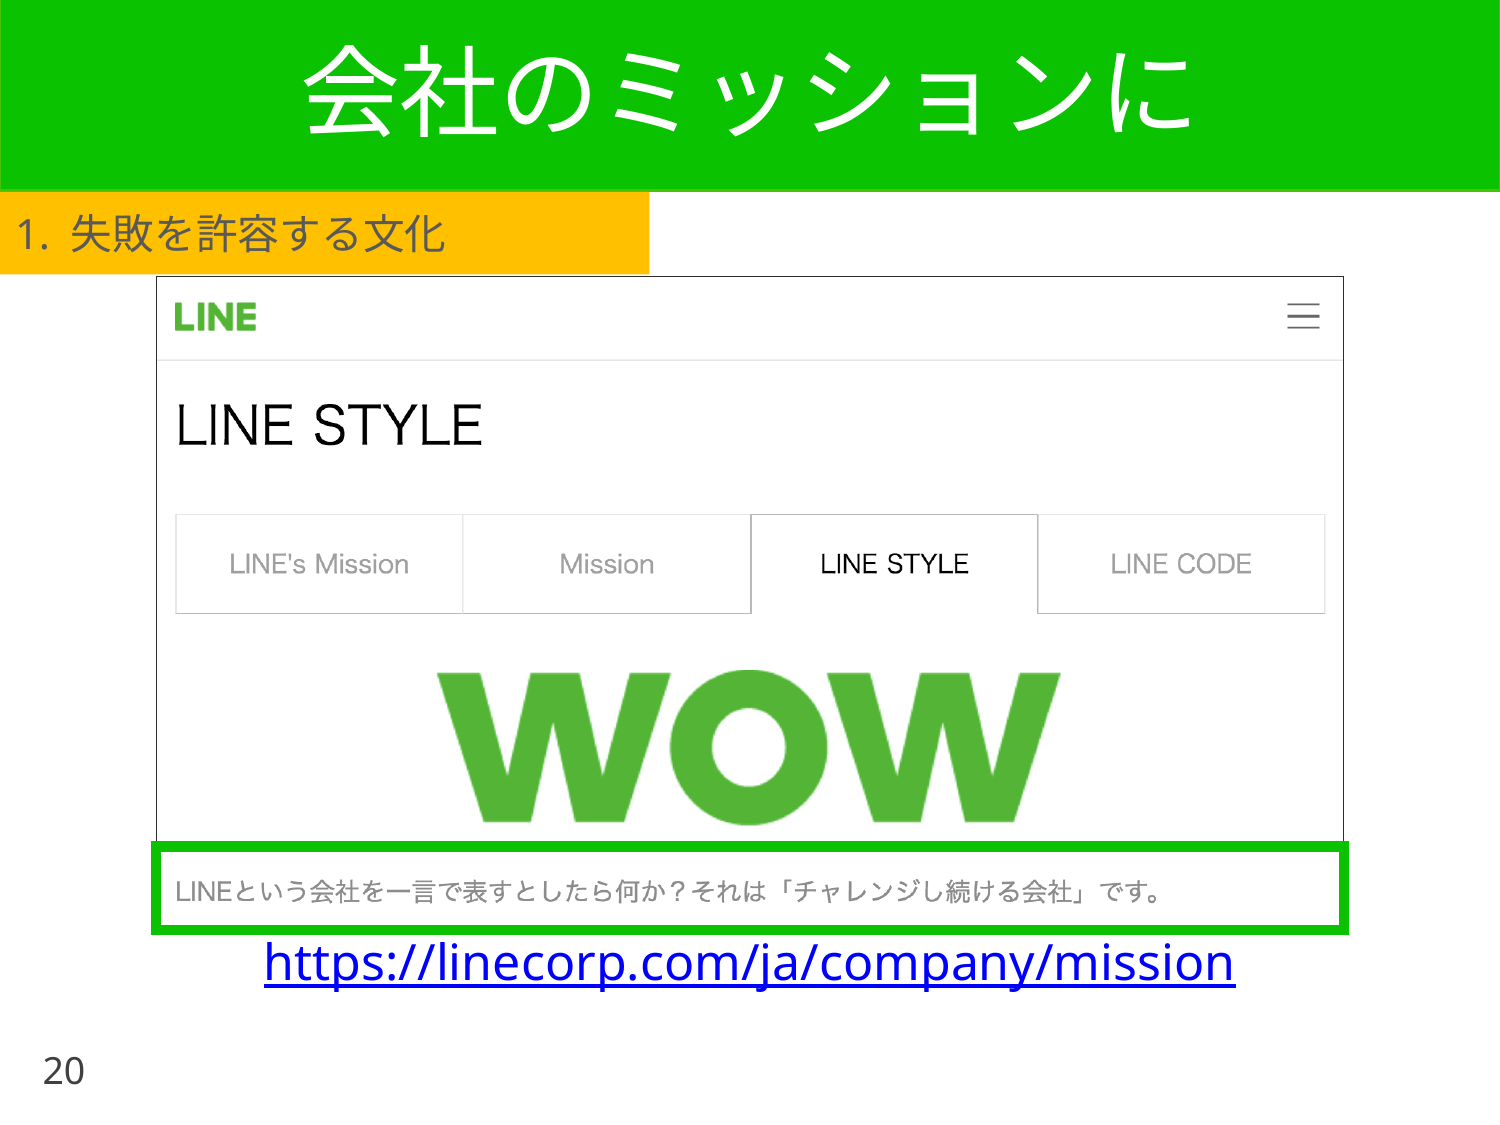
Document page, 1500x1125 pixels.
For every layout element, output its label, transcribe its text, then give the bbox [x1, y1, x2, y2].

list https://linecorp.com/ja/company/mission [103, 277, 1397, 1000]
title 会社のミッションに [0, 53, 1500, 140]
slide_number 20 [27, 1042, 146, 1102]
text_box 1. 失敗を許容する文化 [0, 191, 650, 275]
picture [156, 276, 1344, 930]
